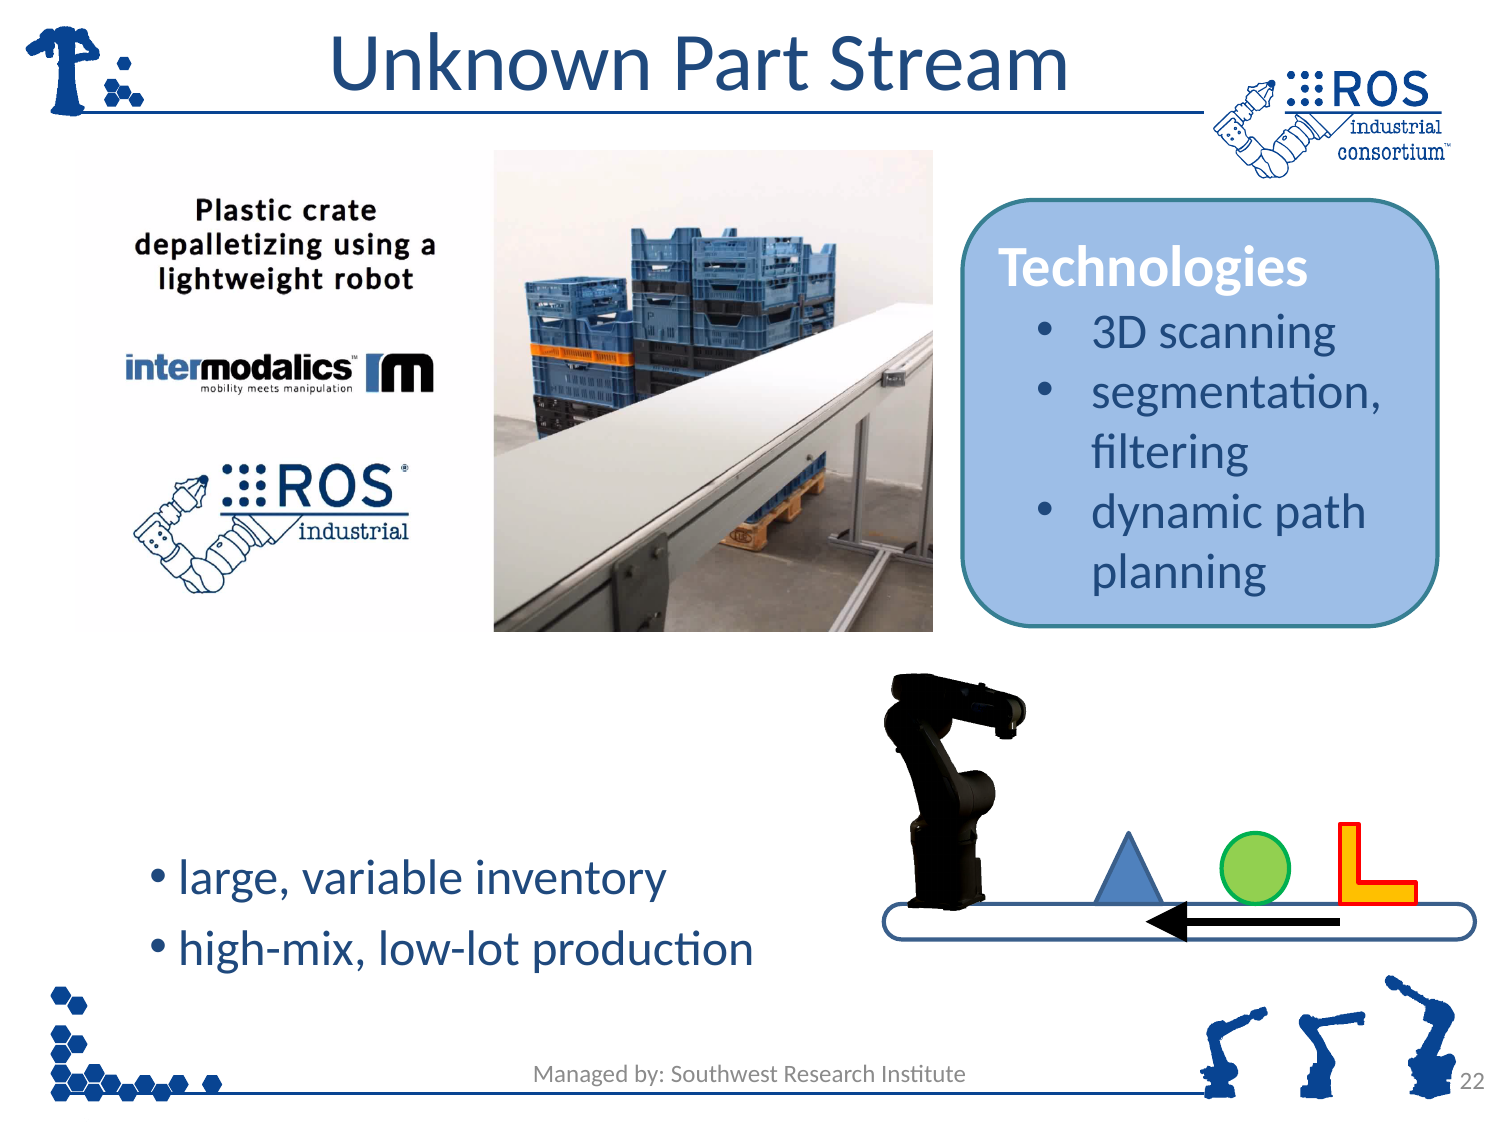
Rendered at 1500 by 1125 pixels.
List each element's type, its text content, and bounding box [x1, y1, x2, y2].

slide_number [99, 1025, 388, 1085]
footer Managed by: Southwest Research Institute [512, 1042, 988, 1103]
slide_number 22 [1149, 1050, 1500, 1110]
title Unknown Part Stream [150, 0, 1250, 113]
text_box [74, 149, 934, 633]
text_box Technologies 3D scanning segmentation, filtering dynamic path planning [960, 197, 1440, 629]
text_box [849, 637, 1476, 945]
list large, variable inventory high-mix, low-lot production [125, 837, 1163, 1013]
